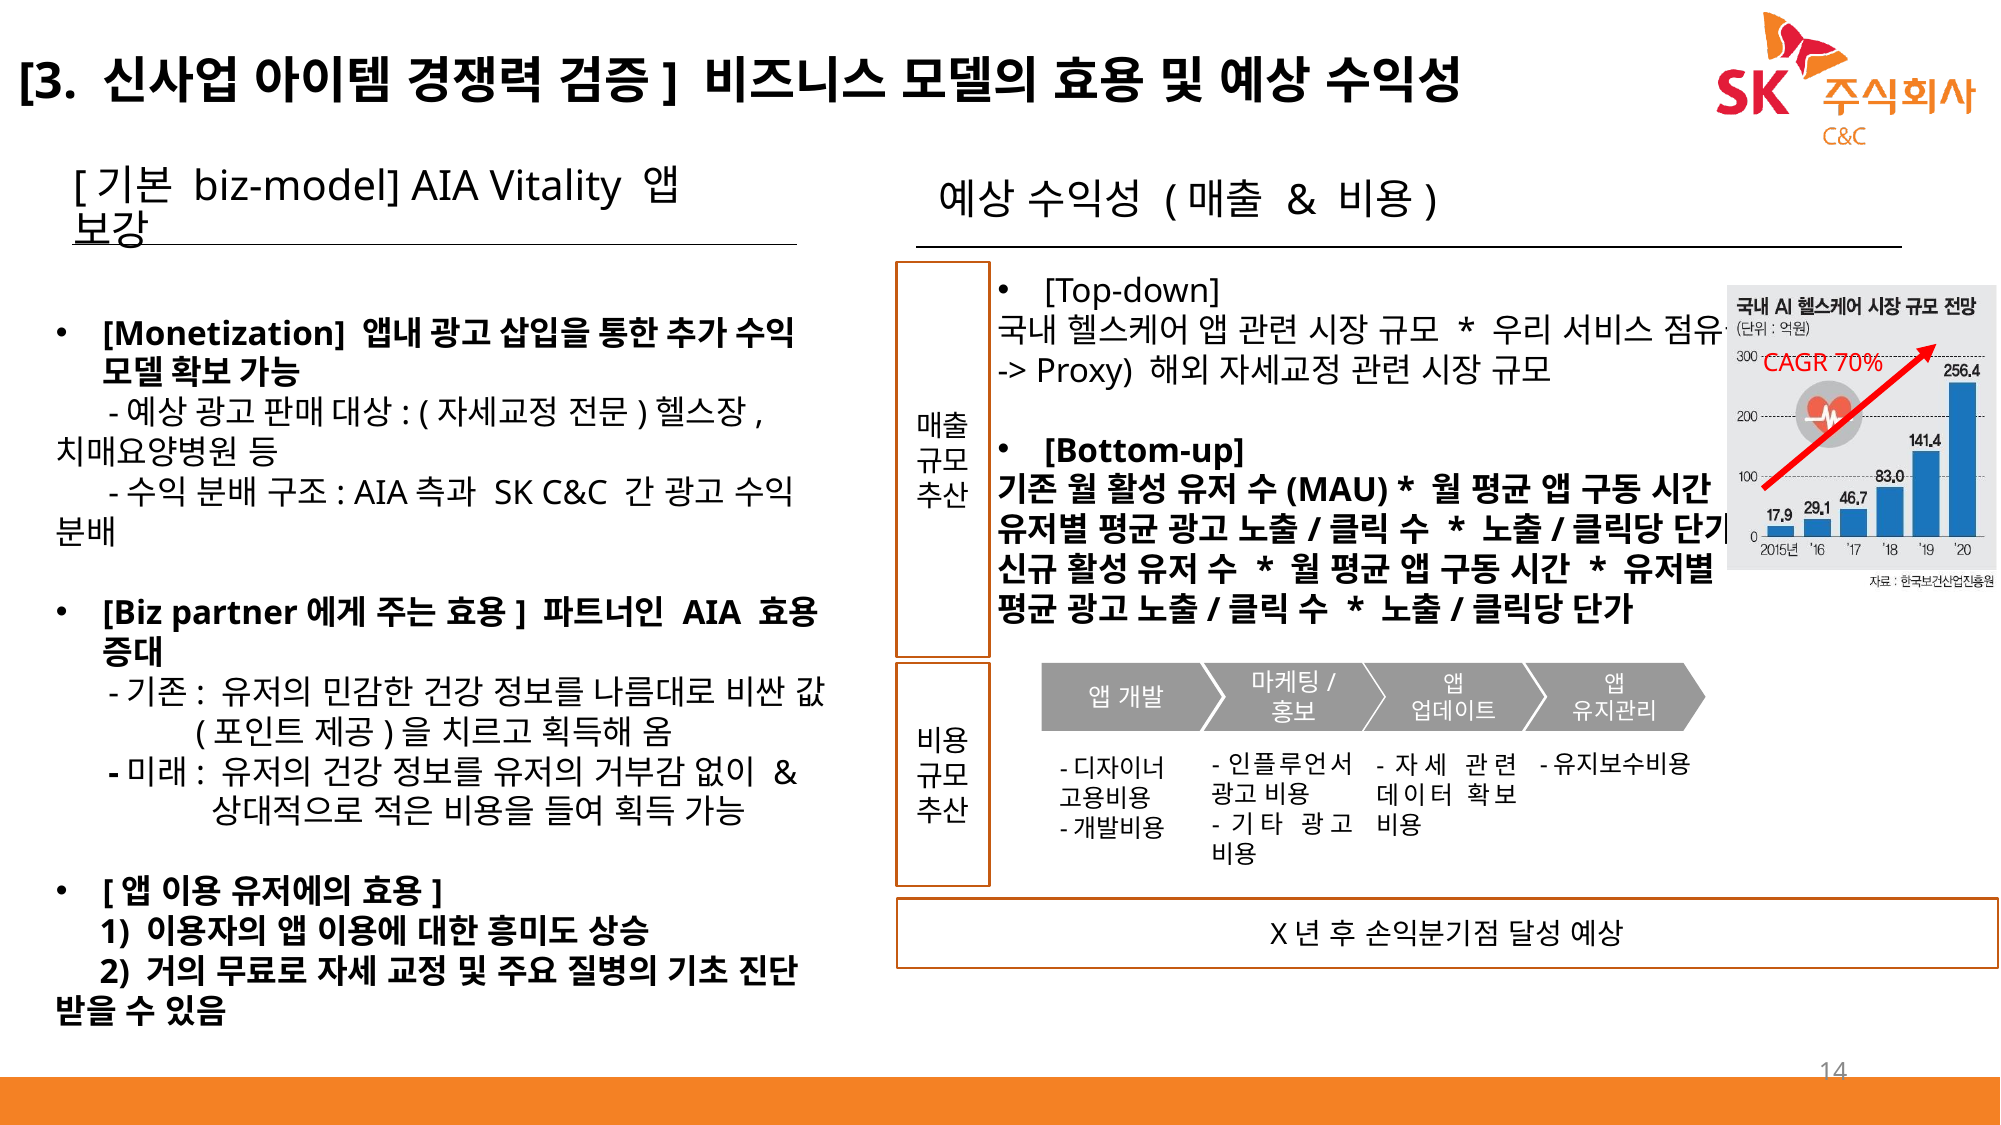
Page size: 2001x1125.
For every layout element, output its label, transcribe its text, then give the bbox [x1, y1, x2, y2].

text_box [916, 127, 1954, 276]
text_box [Top-down] 국내 헬스케어 앱 관련 시장 규모 * 우리 서비스 점유율 -> Proxy) 해외 자세교정 관련 시장 규모 [Bottom-up] 기존 월 활성 유저 수(MAU) * 월 평균 앱 구동 시간 * 유저별 평균 광고 노출/클릭 수 * 노출/클릭당 단가 + 신규 활성 유저 수 * 월 평균 앱 구동 시간 * 유저별 평균 광고 노출/클릭 수 * 노출/클릭당 단가 [992, 284, 1724, 372]
text_box [3. 신사업 아이템 경쟁력 검증] 비즈니스 모델의 효용 및 예상 수익성 [3, 27, 1729, 138]
text_box 매출 규모 추산 [894, 448, 992, 659]
text_box -디자이너 고용비용 -개발비용 [1045, 745, 1197, 850]
text_box -유지보수비용 [1525, 740, 1733, 786]
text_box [57, 153, 798, 265]
text_box [508, 372, 1721, 448]
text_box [1041, 662, 1706, 732]
text_box 매출 규모 추산 [894, 260, 992, 372]
text_box 비용 규모 추산 [894, 661, 992, 889]
text_box -인플루언서 광고 비용 -기타 광고 비용 [1197, 740, 1369, 876]
text_box [Top-down] 국내 헬스케어 앱 관련 시장 규모 * 우리 서비스 점유율 -> Proxy) 해외 자세교정 관련 시장 규모 [Bottom-up] 기존 월 활성 유저 수(MAU) * 월 평균 앱 구동 시간 * 유저별 평균 광고 노출/클릭 수 * 노출/클릭당 단가 + 신규 활성 유저 수 * 월 평균 앱 구동 시간 * 유저별 평균 광고 노출/클릭 수 * 노출/클릭당 단가 [982, 448, 1792, 660]
text_box X년 후 손익분기점 달성 예상 [895, 896, 2000, 970]
picture [1726, 285, 1999, 595]
text_box [Monetization] 앱내 광고 삽입을 통한 추가 수익 모델 확보 가능 -예상 광고 판매 대상: (자세교정 전문)헬스장, 치매요양병원 등 -수익 분배 구조: AIA측과 SK C&C 간 광고 수익 분배 [Biz partner에게 주는 효용] 파트너인 AIA 효용 증대 -기존: 유저의 민감한 건강 정보를 나름대로 비싼 값 (포인트 제공)을 치르고 획득해 옴 -미래: 유저의 건강 정보를 유저의 거부감 없이 & 상대적으로 적은 비용을 들여 획득 가능 [앱 이용 유저에의 효용] 1) 이용자의 앱 이용에 대한 흥미도 상승 2) 거의 무료로 자세 교정 및 주요 질병의 기초 진단 받을 수 있음 [40, 304, 862, 885]
picture [1702, 0, 1984, 225]
slide_number 14 [1412, 1042, 1863, 1103]
text_box -자세 관련 데이터 확보 비용 [1361, 742, 1533, 847]
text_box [1762, 343, 1937, 489]
